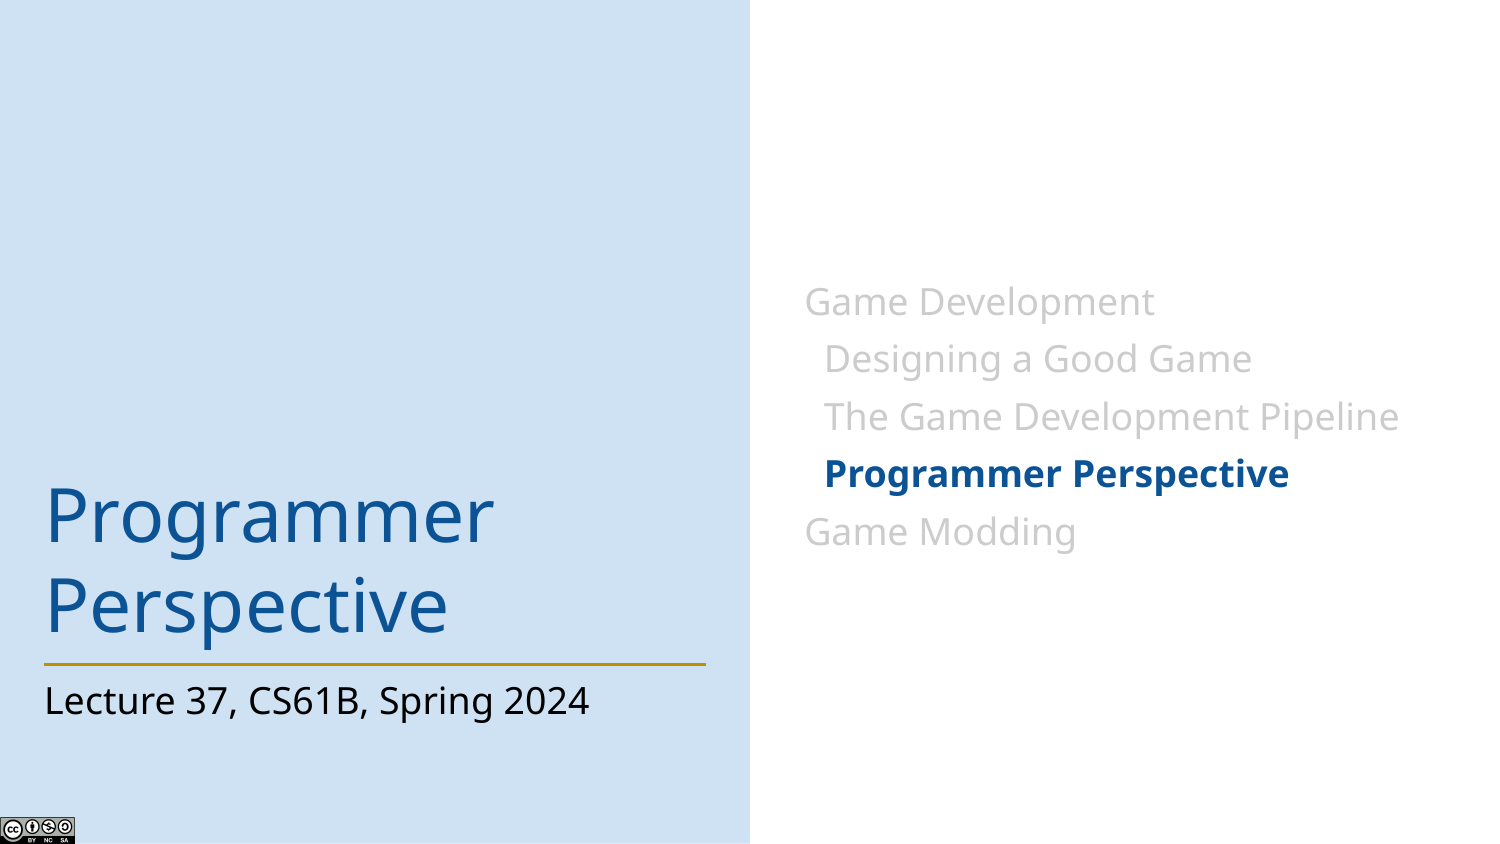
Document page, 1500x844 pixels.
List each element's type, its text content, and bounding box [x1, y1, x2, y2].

picture [0, 817, 75, 844]
title Programmer Perspective [29, 328, 692, 663]
list Game Development Designing a Good Game The Game Development Pipeline Programmer Perspective Game Modding [789, 65, 1446, 765]
subtitle Lecture 37, CS61B, Spring 2024 [29, 667, 712, 732]
